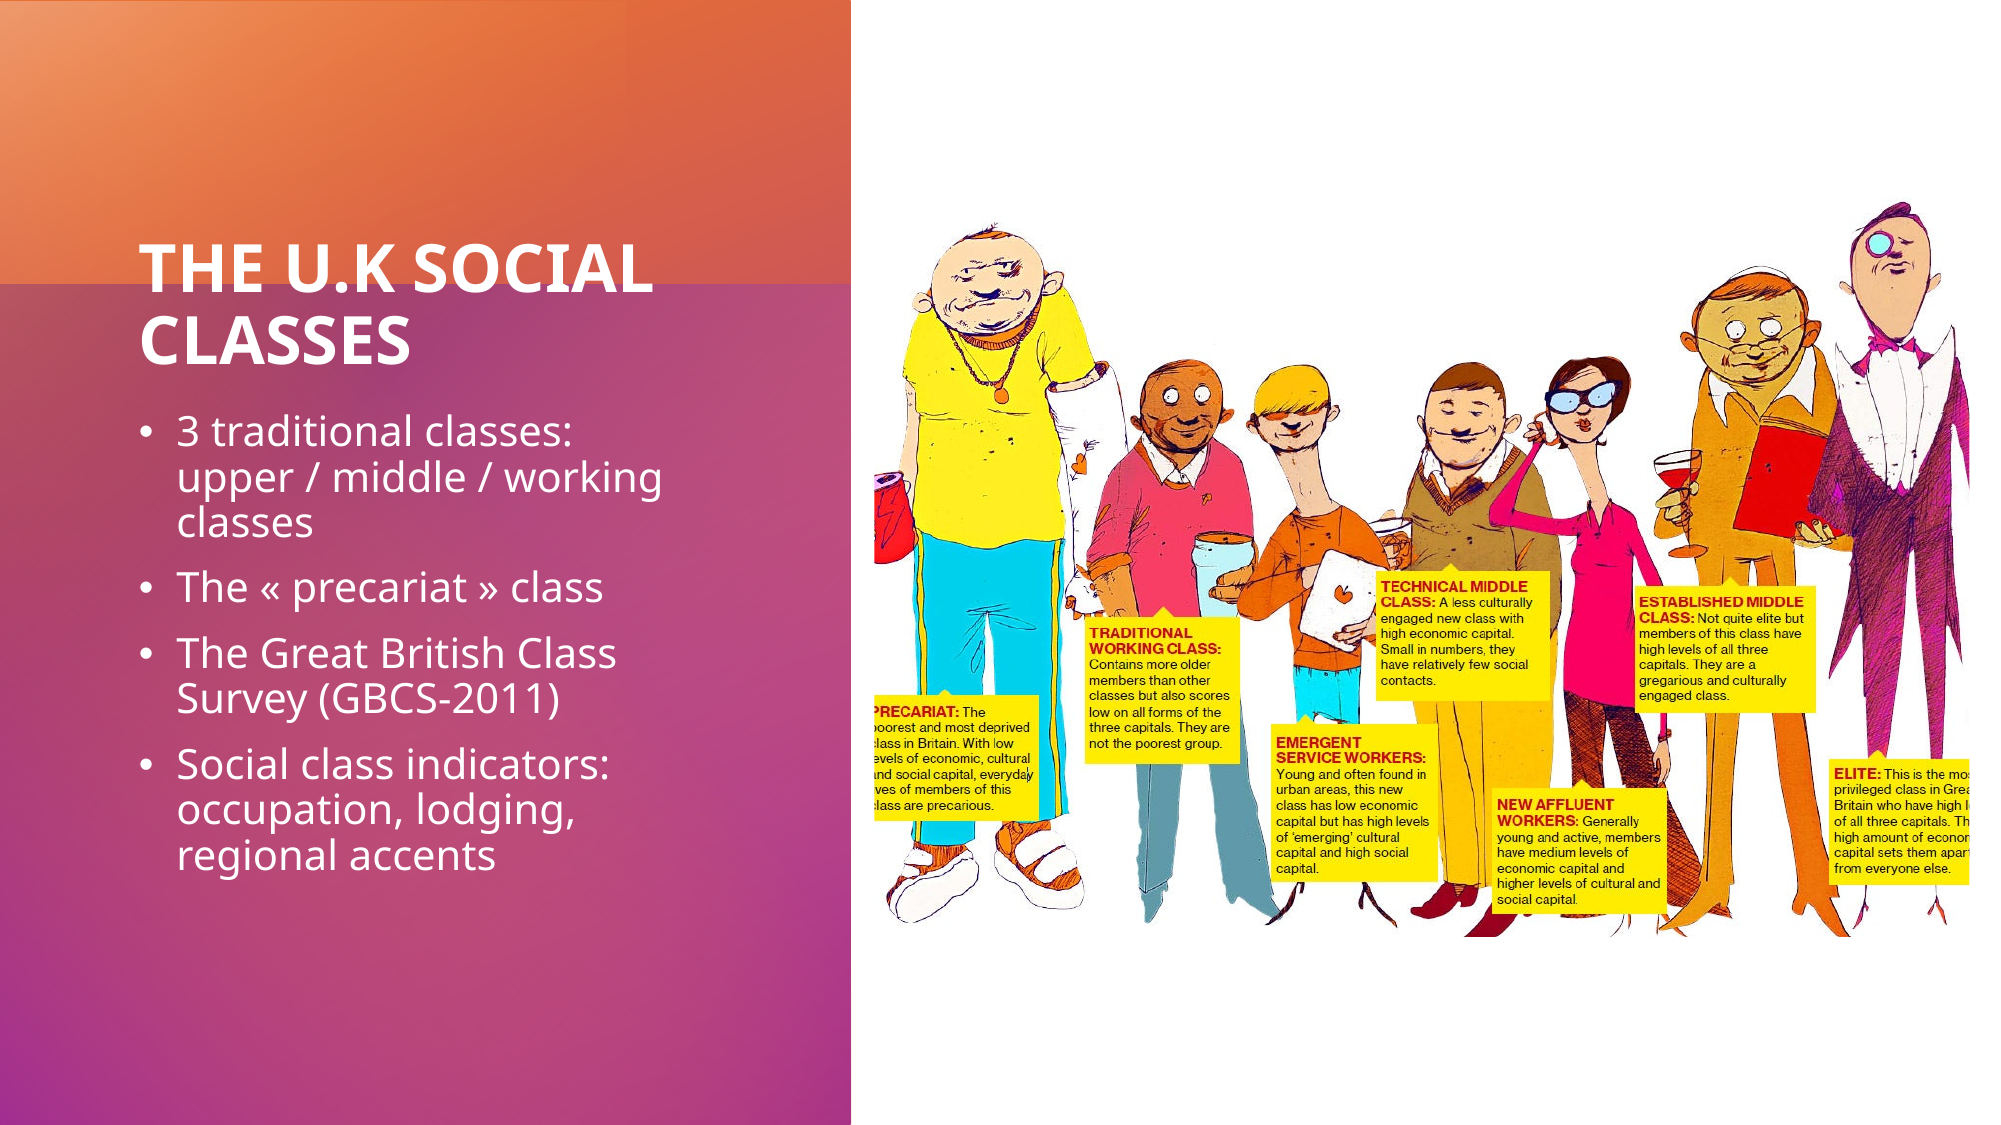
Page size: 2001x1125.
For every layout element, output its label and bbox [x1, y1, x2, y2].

picture [873, 197, 1971, 937]
text_box [0, 0, 853, 1125]
